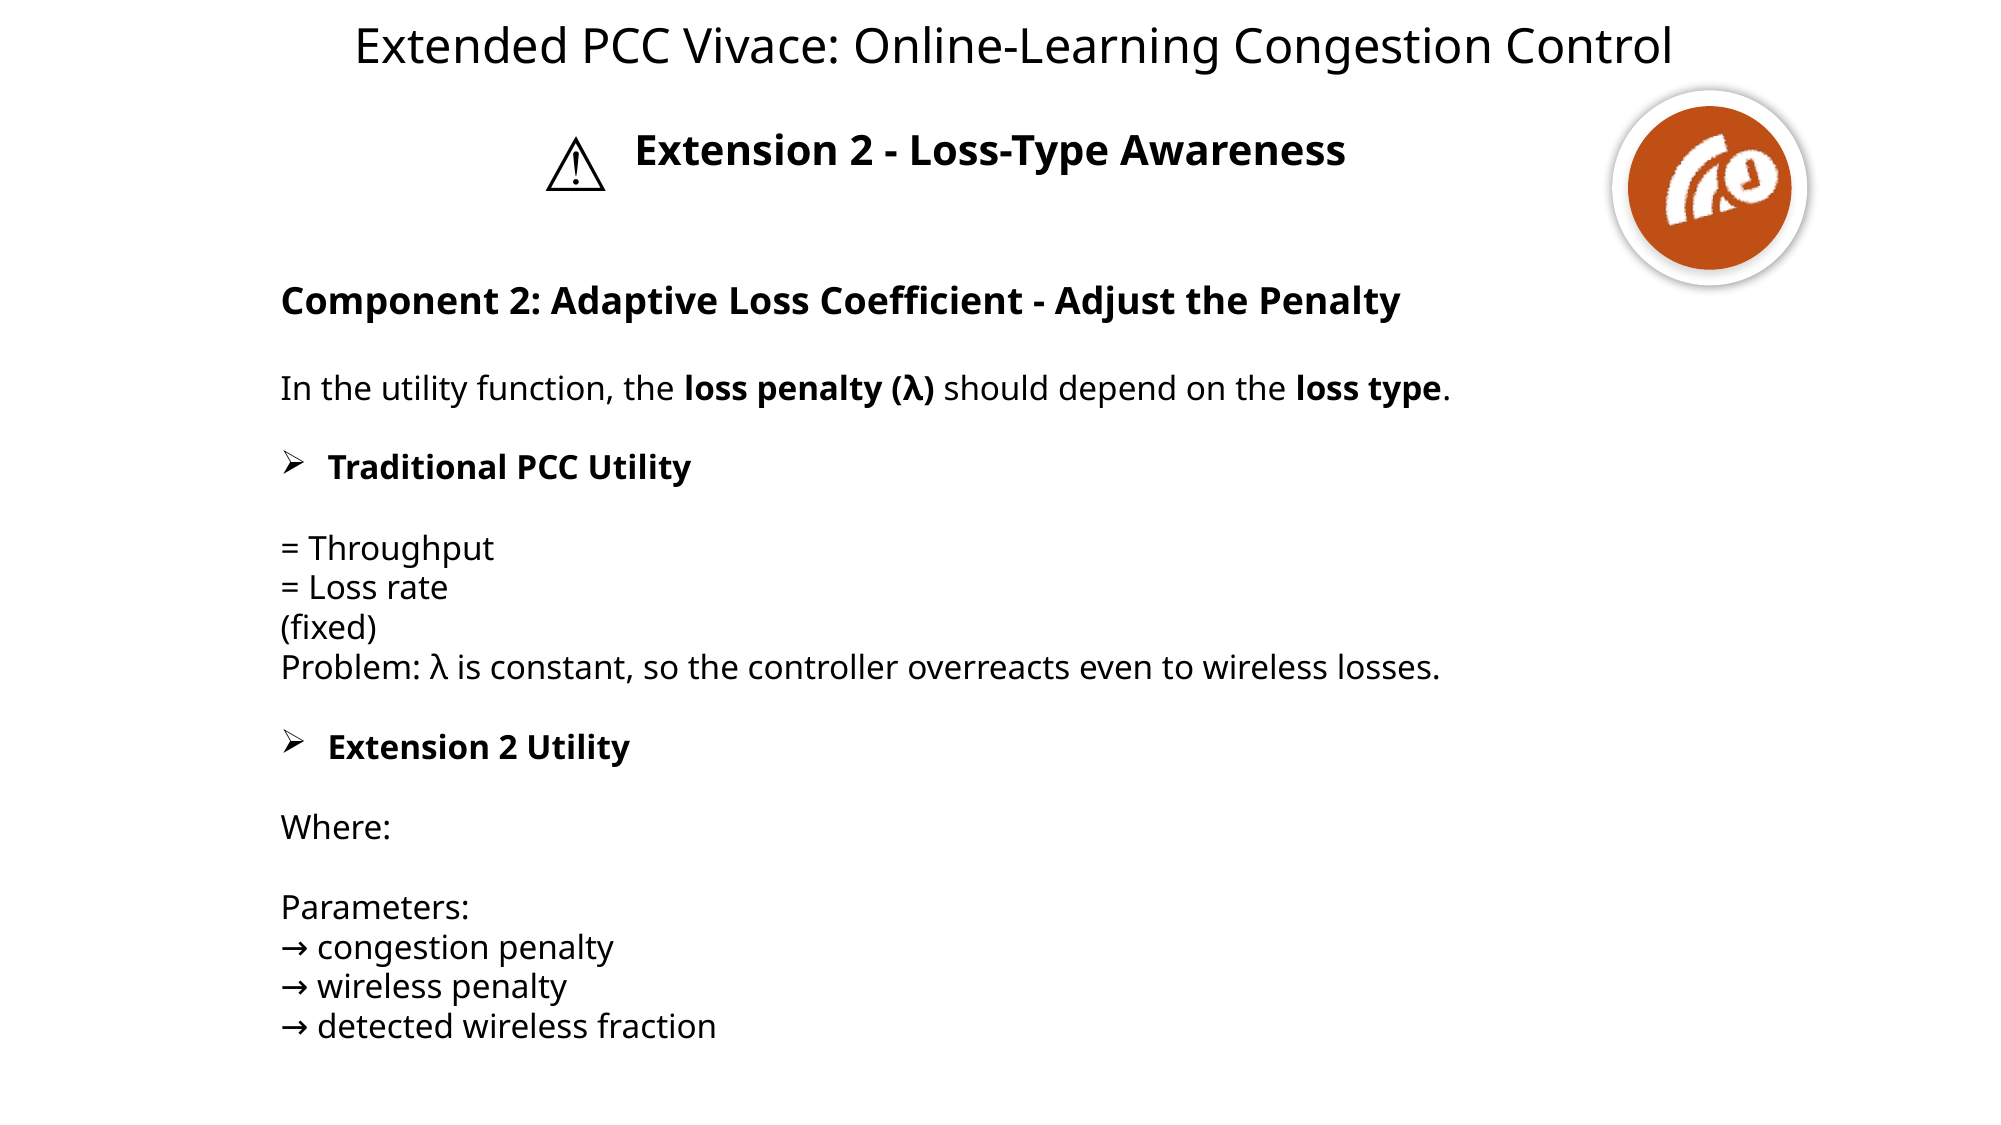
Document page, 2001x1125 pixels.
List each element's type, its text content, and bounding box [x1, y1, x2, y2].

text_box [1610, 88, 1809, 287]
text_box Extension 2 - Loss-Type Awareness [634, 123, 1366, 174]
text_box Extended PCC Vivace: Online-Learning Congestion Control [318, 1, 1710, 82]
picture [1631, 109, 1789, 264]
text_box ⚠️ [527, 108, 625, 214]
text_box [1626, 104, 1794, 272]
